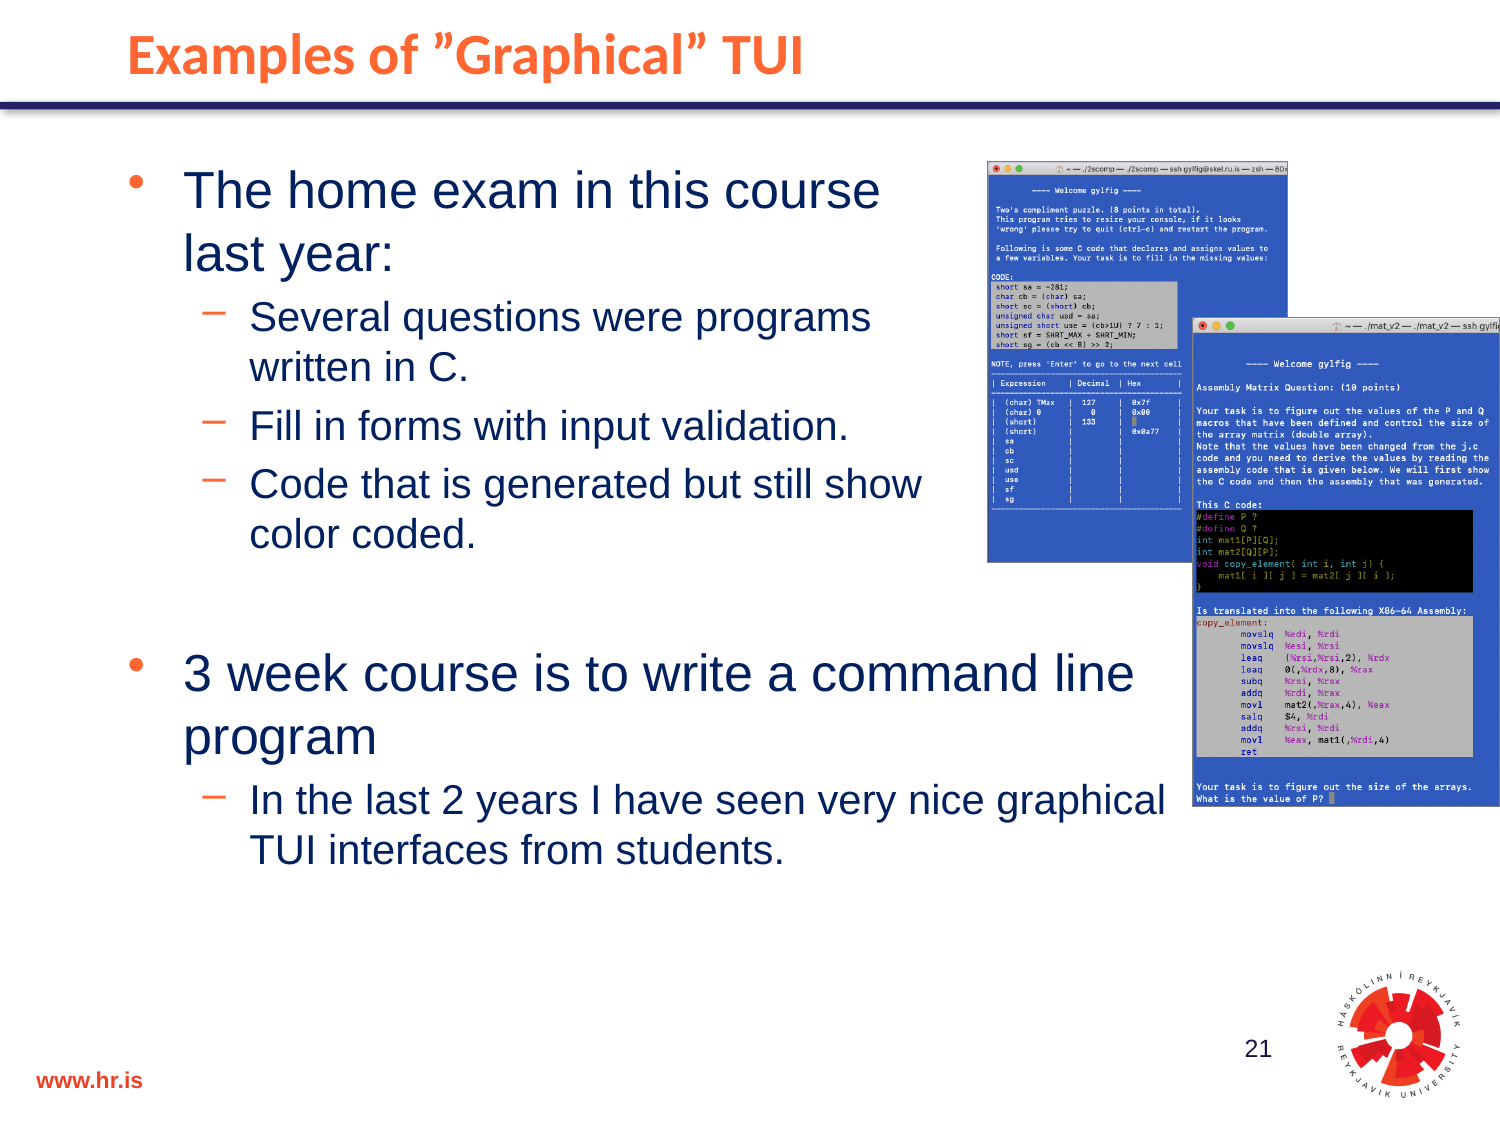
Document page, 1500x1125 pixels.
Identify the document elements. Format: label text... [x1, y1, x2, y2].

list The home exam in this course last year: Several questions were programs written in C. Fill in forms with input validation. Code that is generated but still show color coded. 3 week course is to write a command line program In the last 2 years I have seen very nice graphical TUI interfaces from students. [112, 148, 1388, 976]
picture [987, 161, 1500, 807]
title Examples of ”Graphical” TUI [112, 0, 1388, 103]
picture [1336, 969, 1462, 1100]
slide_number 21 [974, 1024, 1288, 1101]
